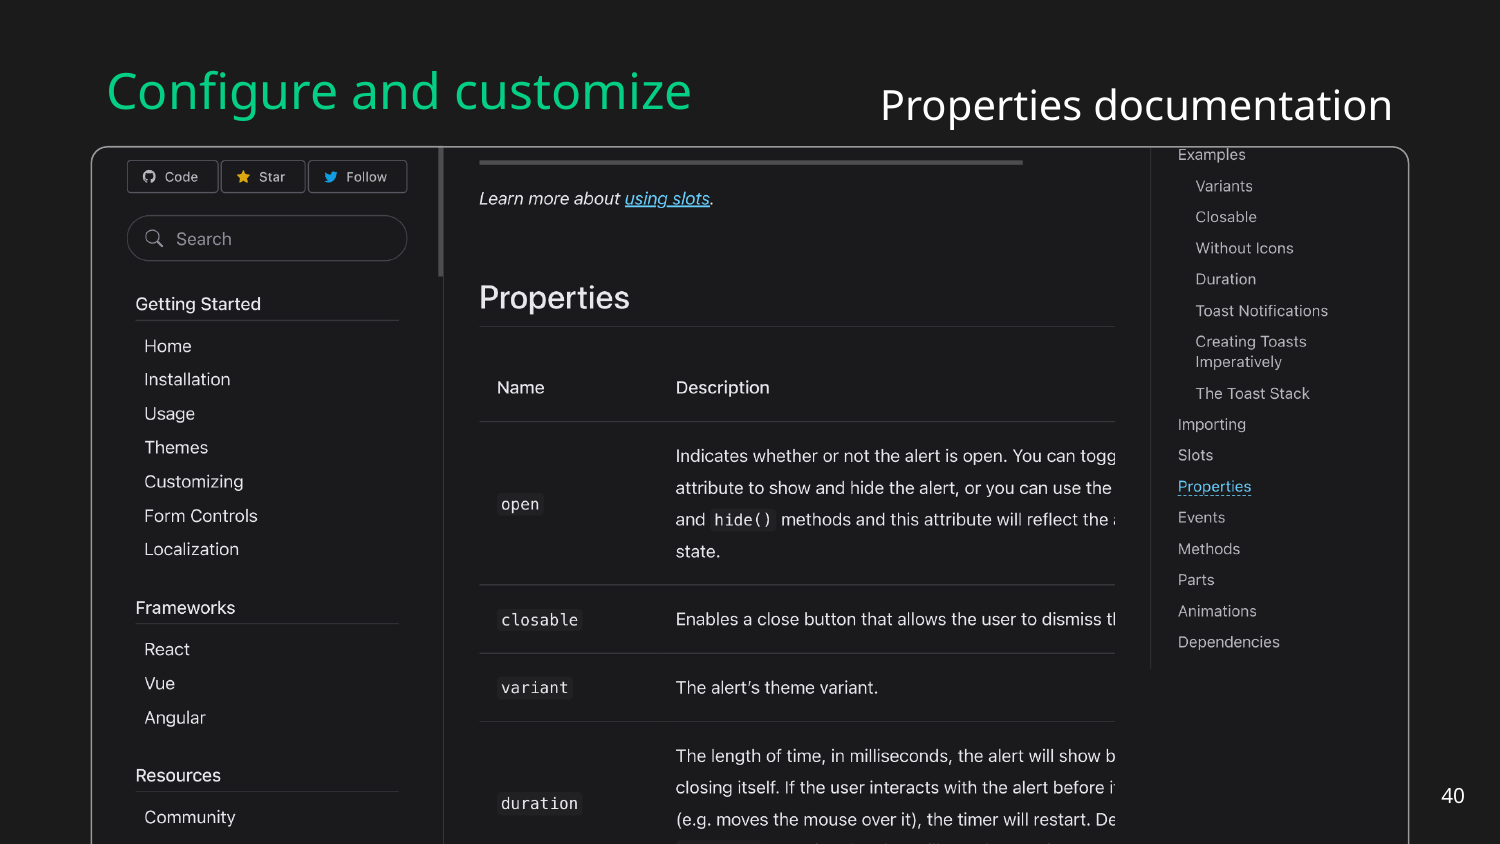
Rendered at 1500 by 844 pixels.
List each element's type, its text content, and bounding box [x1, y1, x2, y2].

title Configure and customize [91, 42, 895, 136]
subtitle Properties documentation [803, 57, 1409, 146]
slide_number 40 [1414, 764, 1480, 830]
picture [91, 146, 1409, 844]
